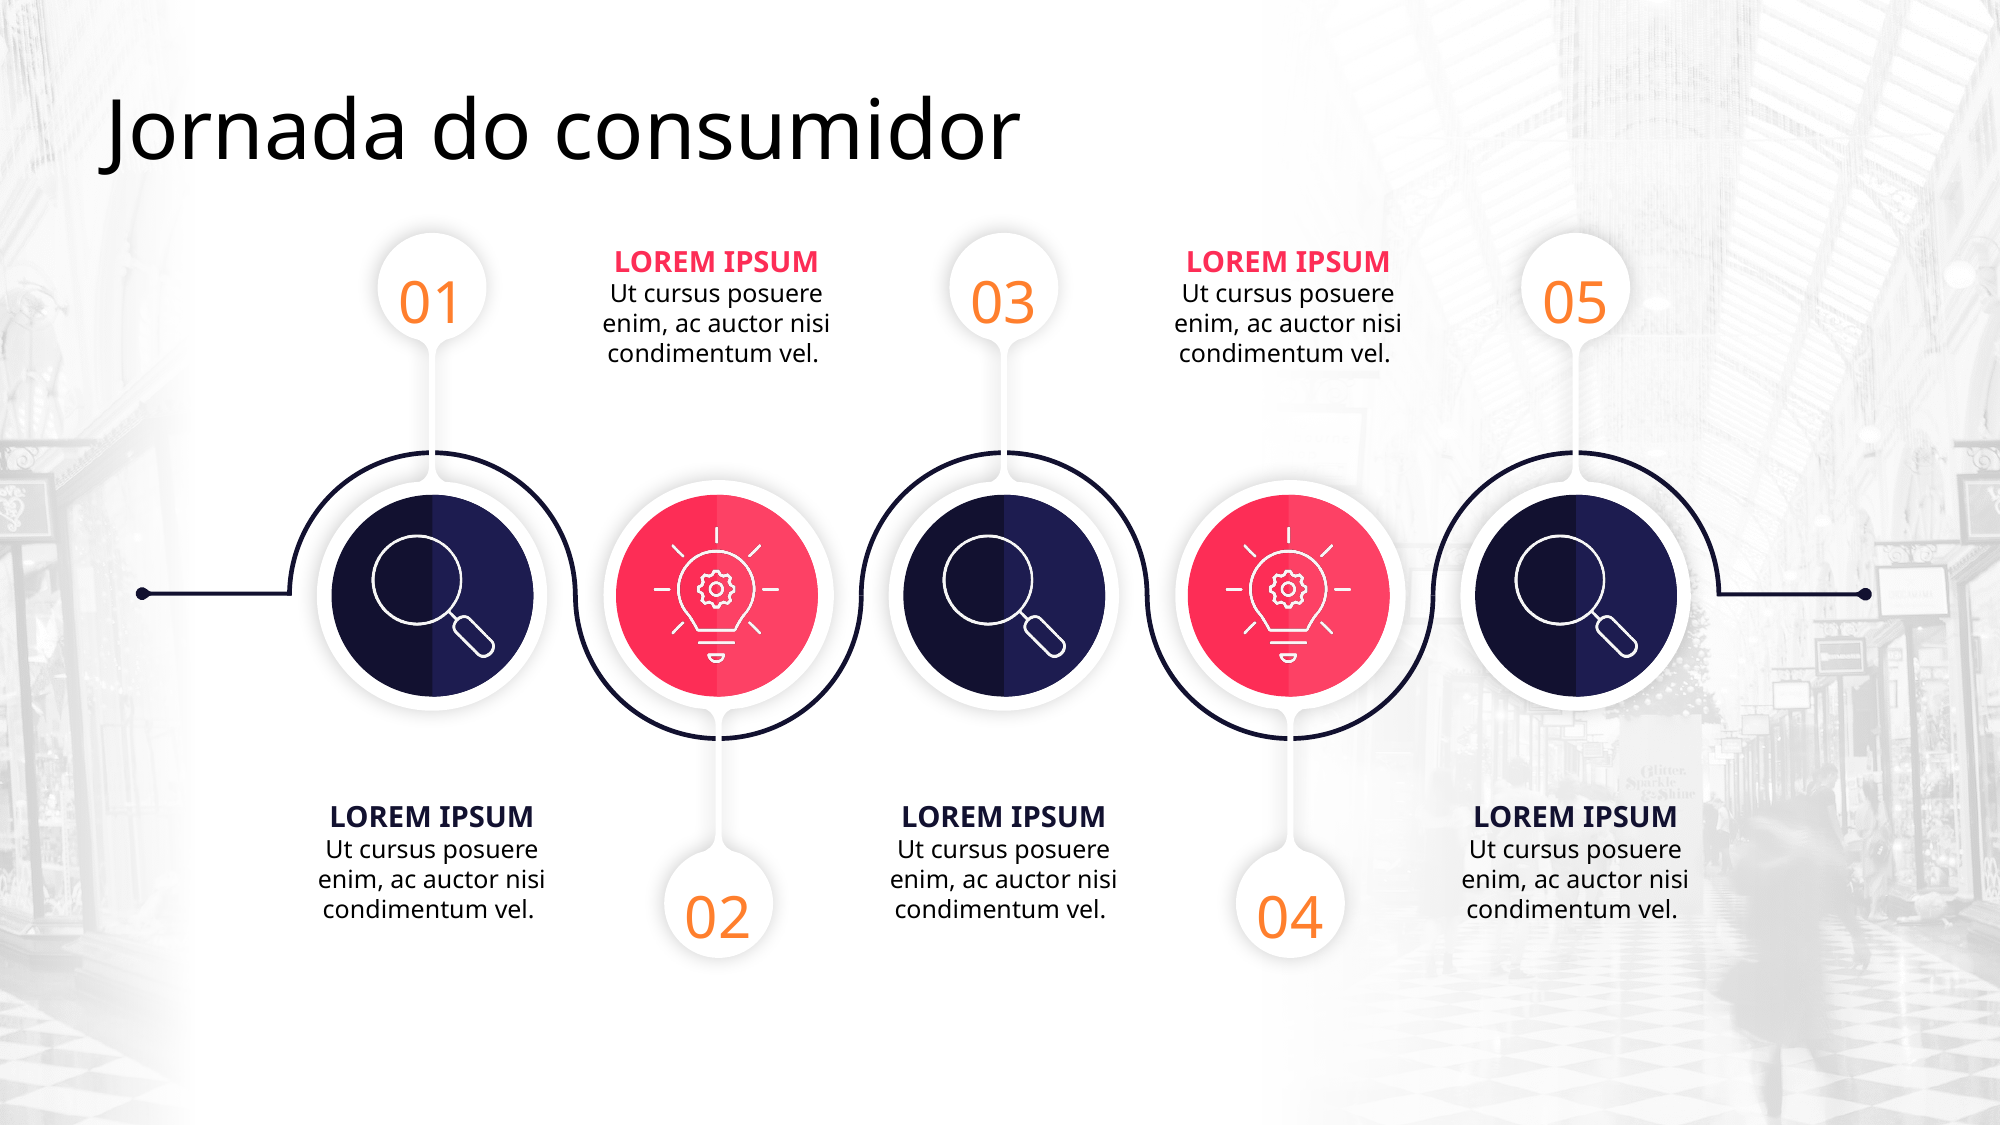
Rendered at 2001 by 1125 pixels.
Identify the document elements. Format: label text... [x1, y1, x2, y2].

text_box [603, 480, 834, 958]
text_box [888, 232, 1120, 711]
picture [0, 0, 232, 1125]
picture [1109, 0, 2000, 1125]
text_box LOREM IPSUM Ut cursus posuere enim, ac auctor nisi condimentum vel. [570, 235, 863, 376]
text_box LOREM IPSUM Ut cursus posuere enim, ac auctor nisi condimentum vel. [858, 791, 1109, 931]
title Jornada do consumidor [232, 66, 1109, 200]
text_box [135, 450, 1872, 741]
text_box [1175, 480, 1406, 958]
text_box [1460, 232, 1691, 711]
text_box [316, 232, 548, 711]
text_box LOREM IPSUM Ut cursus posuere enim, ac auctor nisi condimentum vel. [286, 791, 578, 931]
